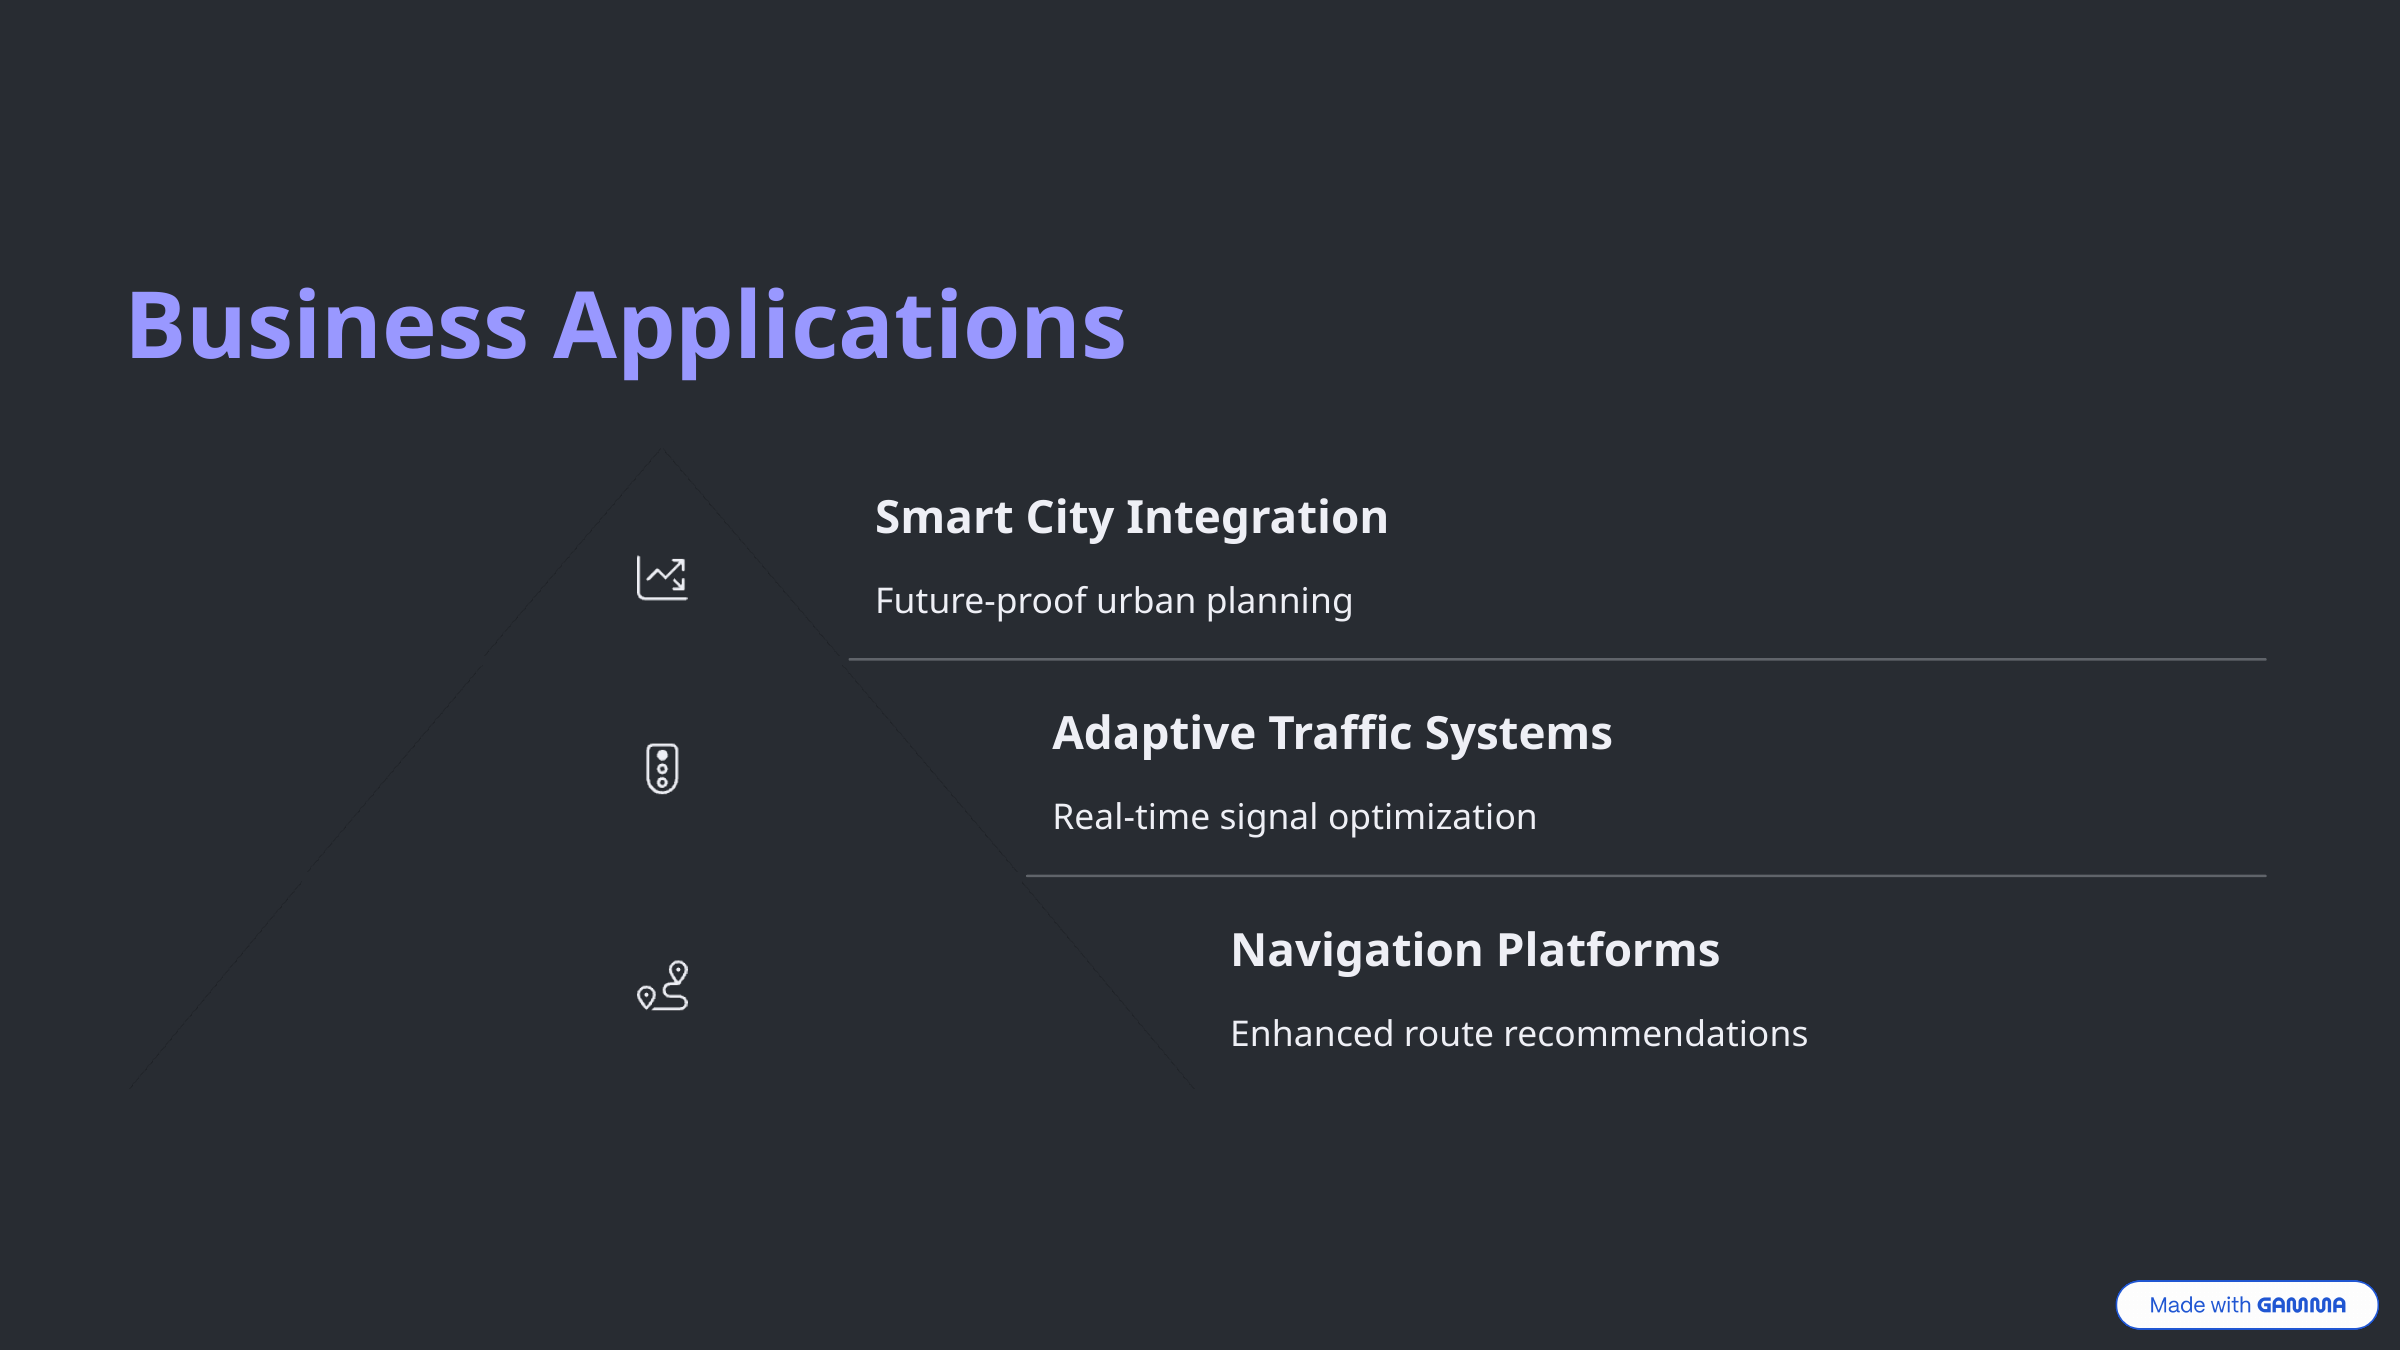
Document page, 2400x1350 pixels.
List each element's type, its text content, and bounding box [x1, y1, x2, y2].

text_box Future-proof urban planning [875, 563, 1389, 621]
text_box Real-time signal optimization [1052, 780, 1579, 838]
picture [2106, 1271, 2389, 1339]
text_box Adaptive Traffic Systems [1052, 700, 1576, 760]
picture [484, 448, 840, 657]
picture [307, 665, 1018, 873]
text_box Enhanced route recommendations [1230, 996, 1857, 1054]
text_box [1025, 874, 2267, 878]
text_box Smart City Integration [875, 484, 1343, 543]
picture [129, 881, 1195, 1090]
text_box Business Applications [124, 260, 1060, 378]
text_box Navigation Platforms [1230, 917, 1698, 976]
